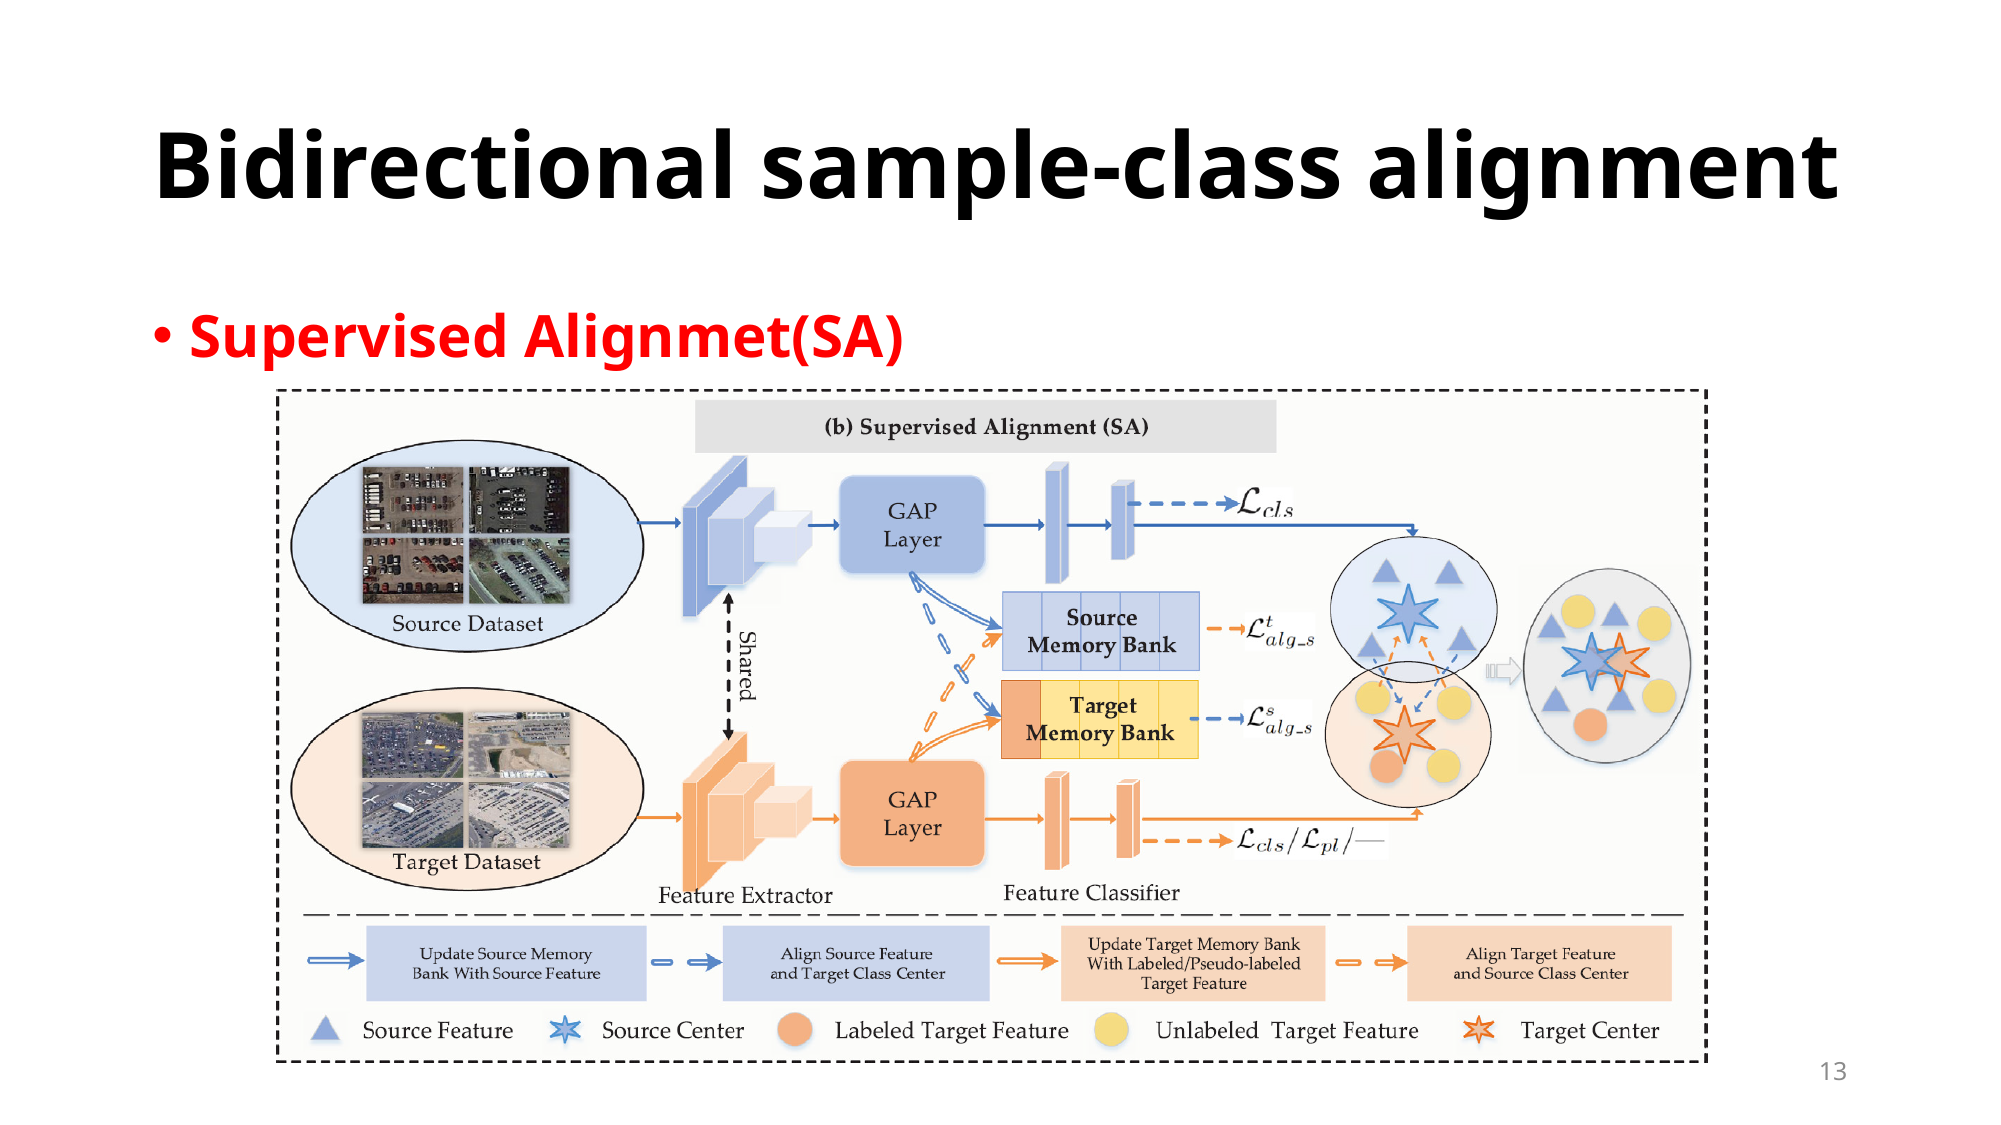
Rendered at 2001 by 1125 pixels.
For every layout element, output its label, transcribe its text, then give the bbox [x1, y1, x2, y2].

picture [233, 379, 1767, 1073]
list Supervised Alignmet(SA) [137, 299, 1863, 1014]
title Bidirectional sample-class alignment [137, 59, 1863, 278]
slide_number 13 [1412, 1042, 1863, 1103]
